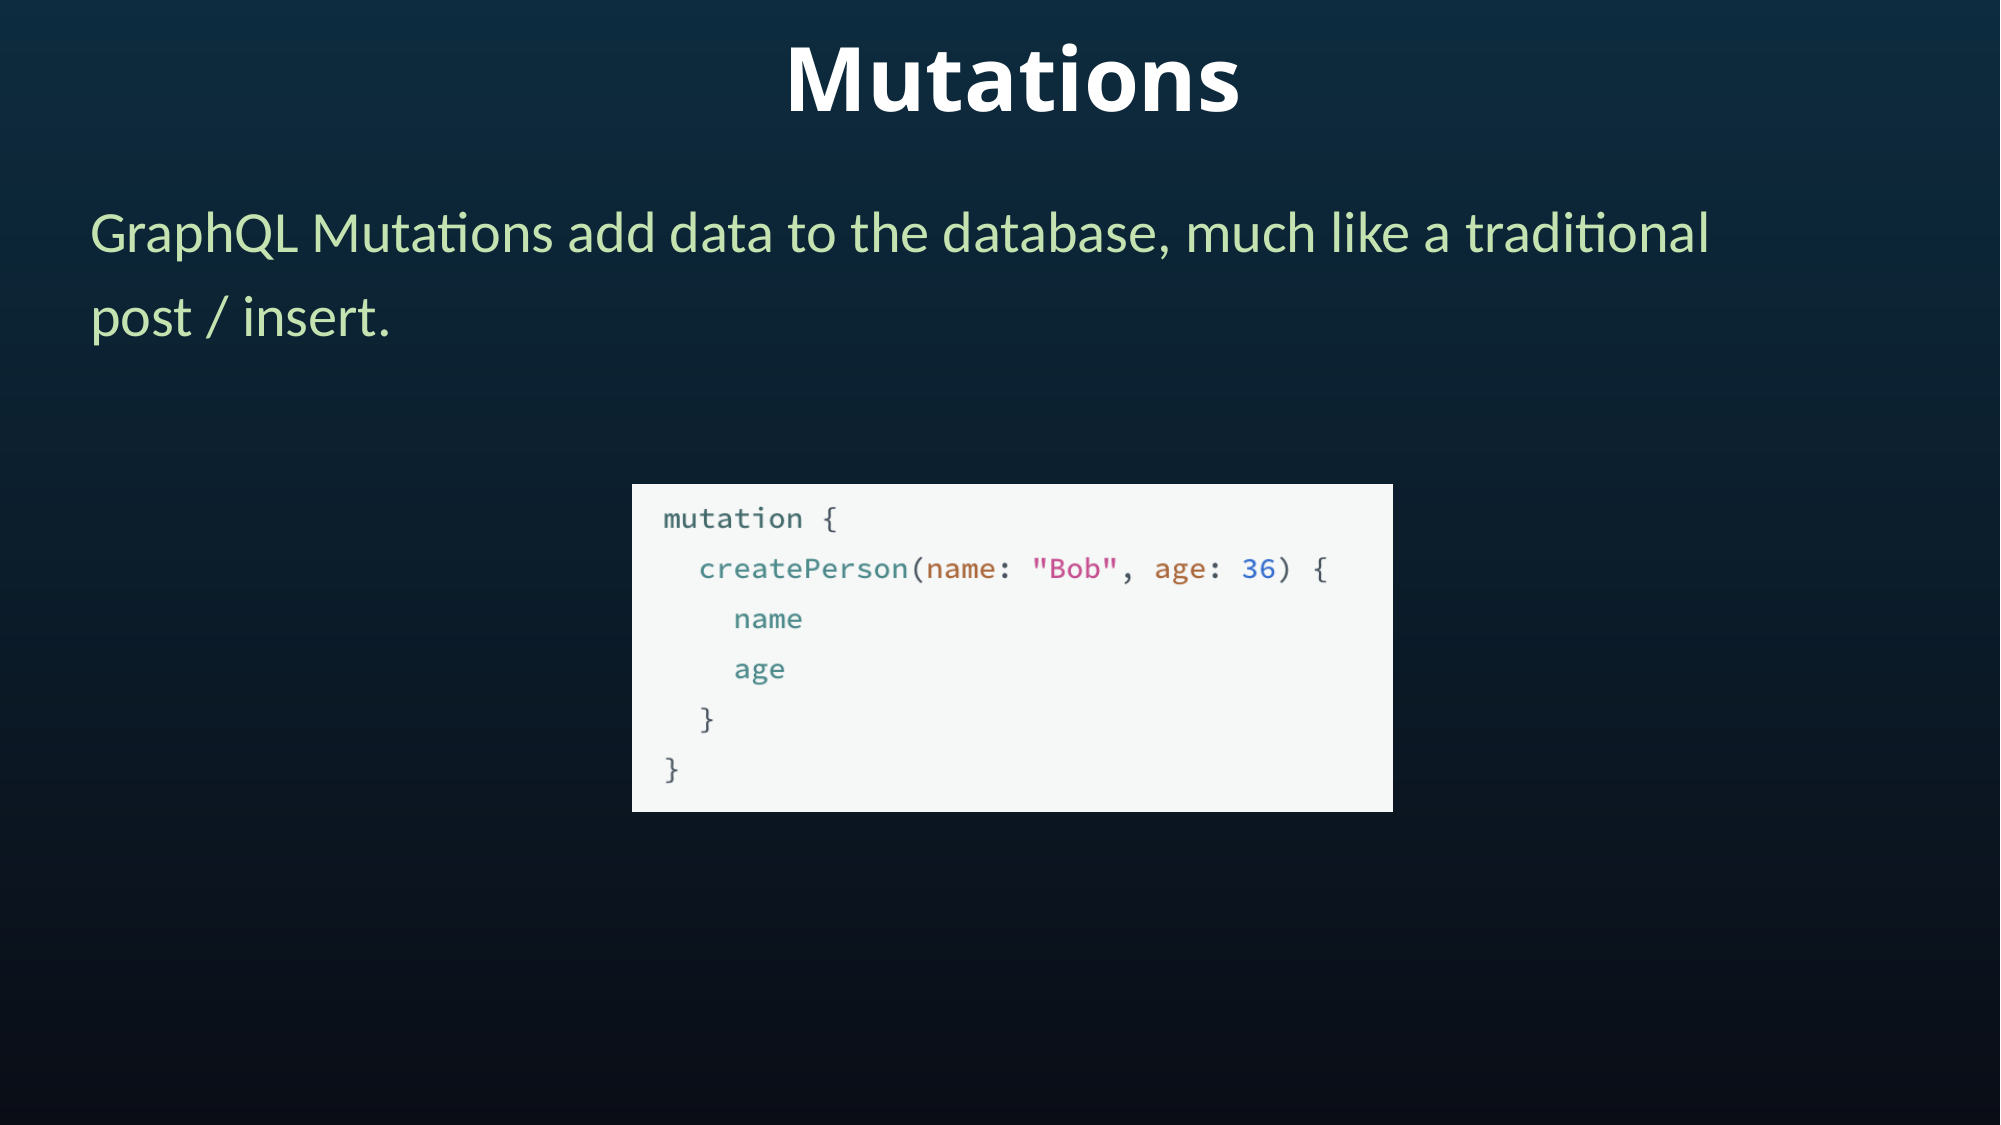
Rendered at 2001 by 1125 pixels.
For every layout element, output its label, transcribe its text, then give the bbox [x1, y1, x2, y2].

picture [632, 484, 1393, 812]
text_box Mutations [615, 15, 1411, 124]
text_box GraphQL Mutations add data to the database, much like a traditional post / insert. [75, 173, 1797, 882]
